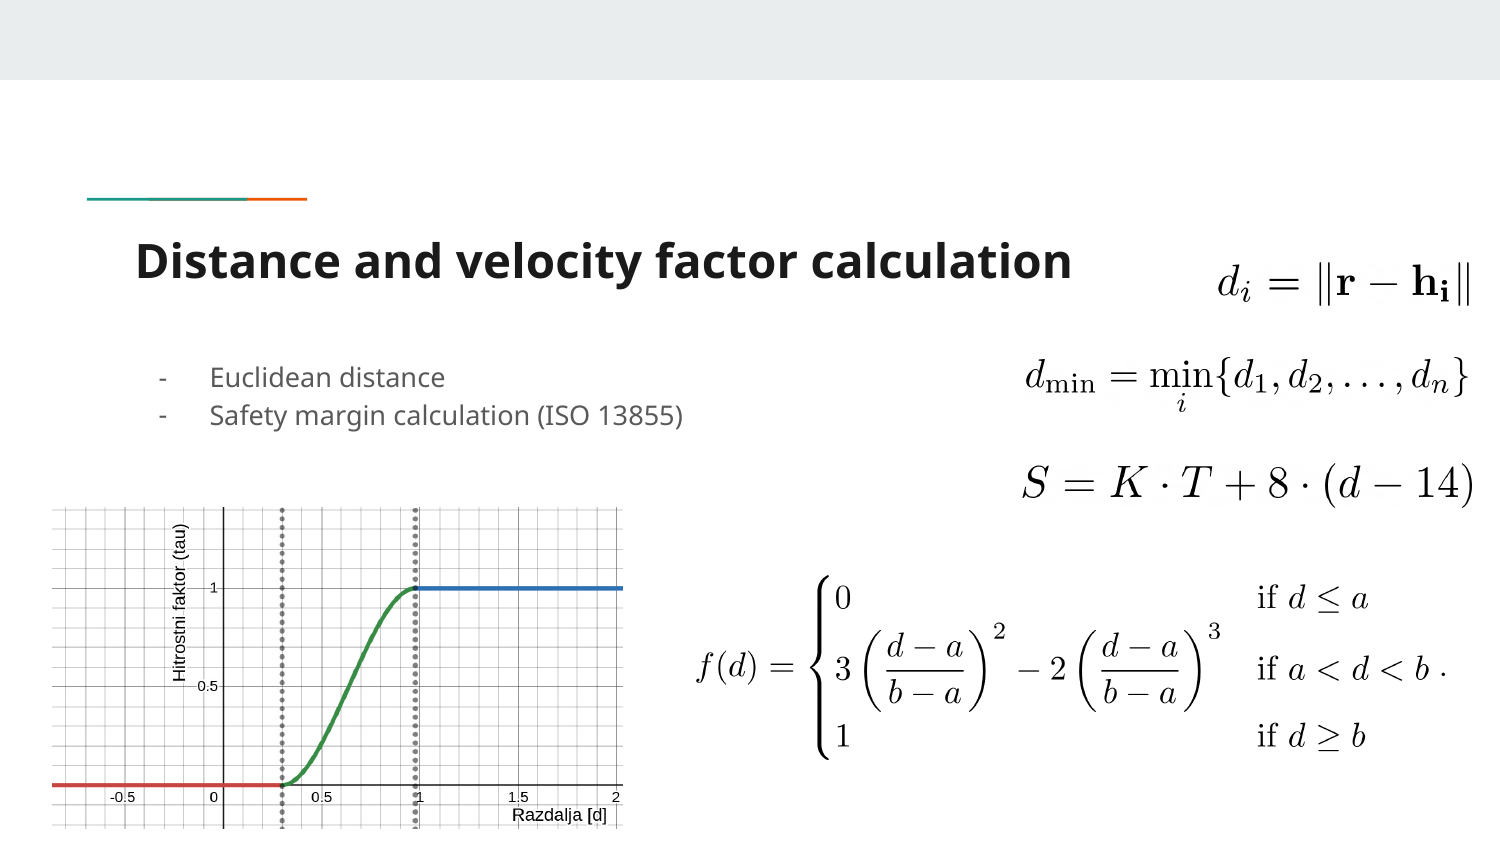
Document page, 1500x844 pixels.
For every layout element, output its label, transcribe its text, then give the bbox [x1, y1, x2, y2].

picture [1022, 462, 1472, 508]
list Euclidean distance Safety margin calculation (ISO 13855) [119, 341, 728, 712]
picture [1025, 357, 1469, 412]
title Distance and velocity factor calculation [119, 216, 1381, 305]
picture [1218, 261, 1469, 307]
picture [696, 575, 1445, 760]
picture [52, 506, 624, 829]
